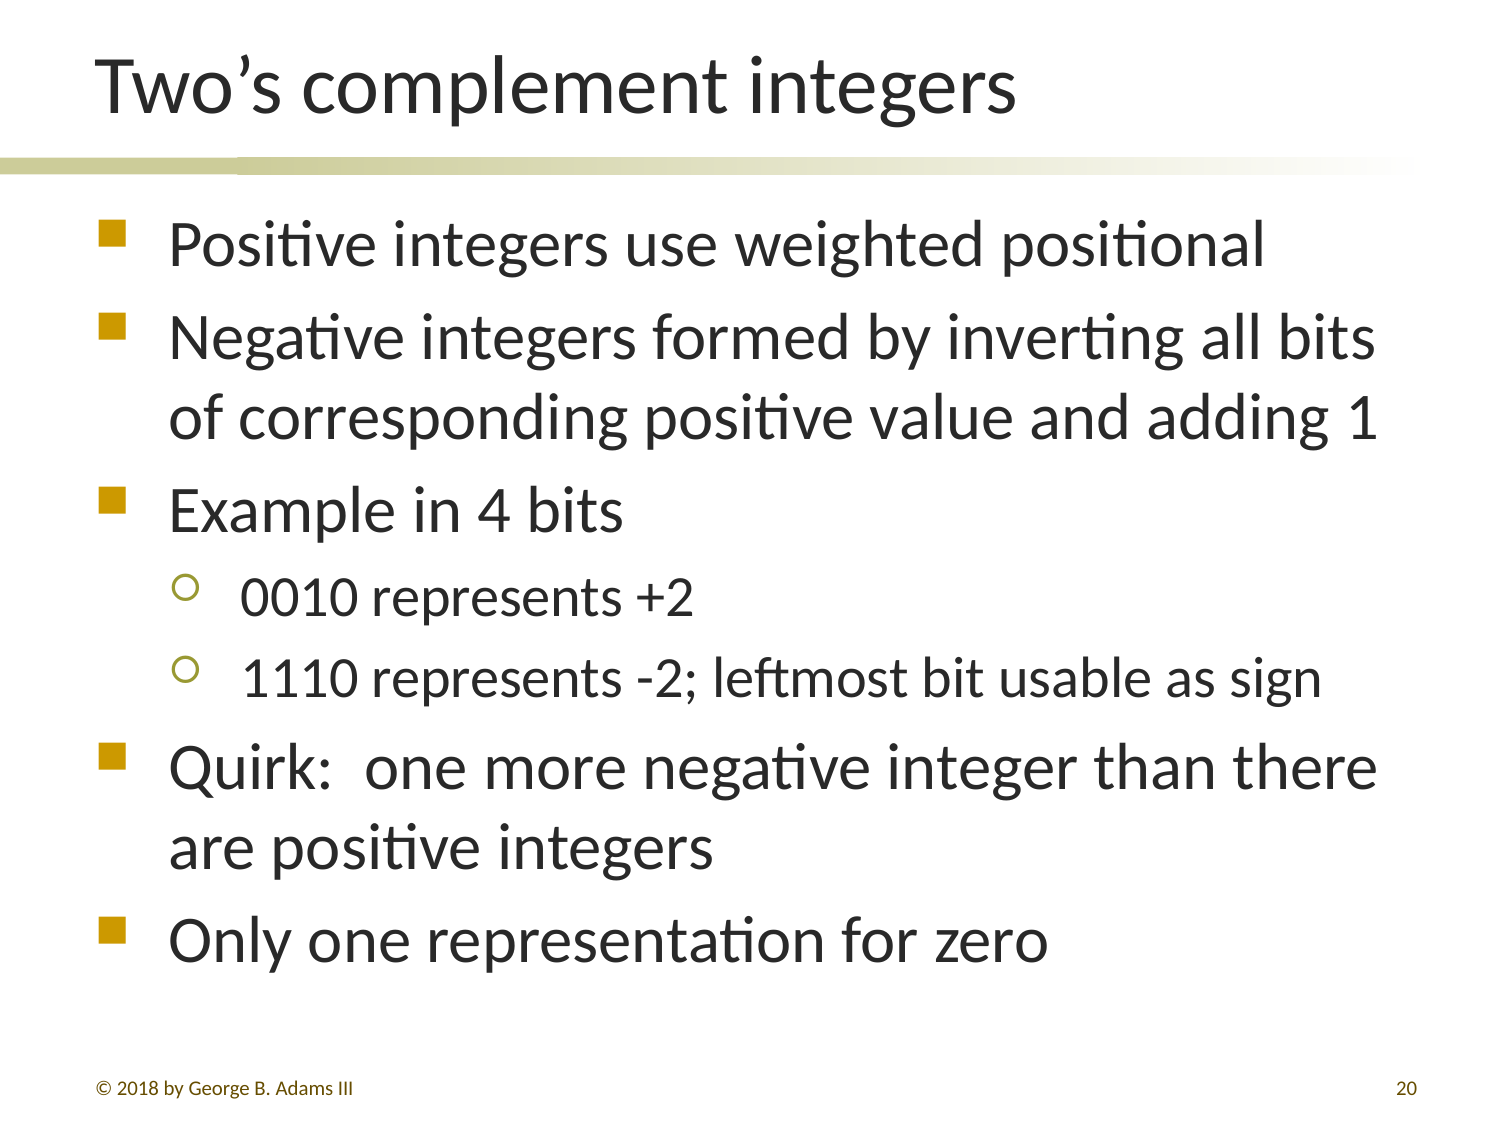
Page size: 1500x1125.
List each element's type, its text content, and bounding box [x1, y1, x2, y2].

slide_number 234 [1119, 1067, 1433, 1099]
slide_number © 2018 by George B. Adams III [79, 1067, 406, 1099]
list Positive integers use weighted positional Negative integers formed by inverting all bits of corresponding positive value and adding 1 Example in 4 bits 0010 represents +2 1110 represents -2; leftmost bit usable as sign Quirk: one more negative integer than there are positive integers Only one representation for zero [79, 192, 1433, 1000]
title Two’s complement integers [79, 15, 1432, 139]
